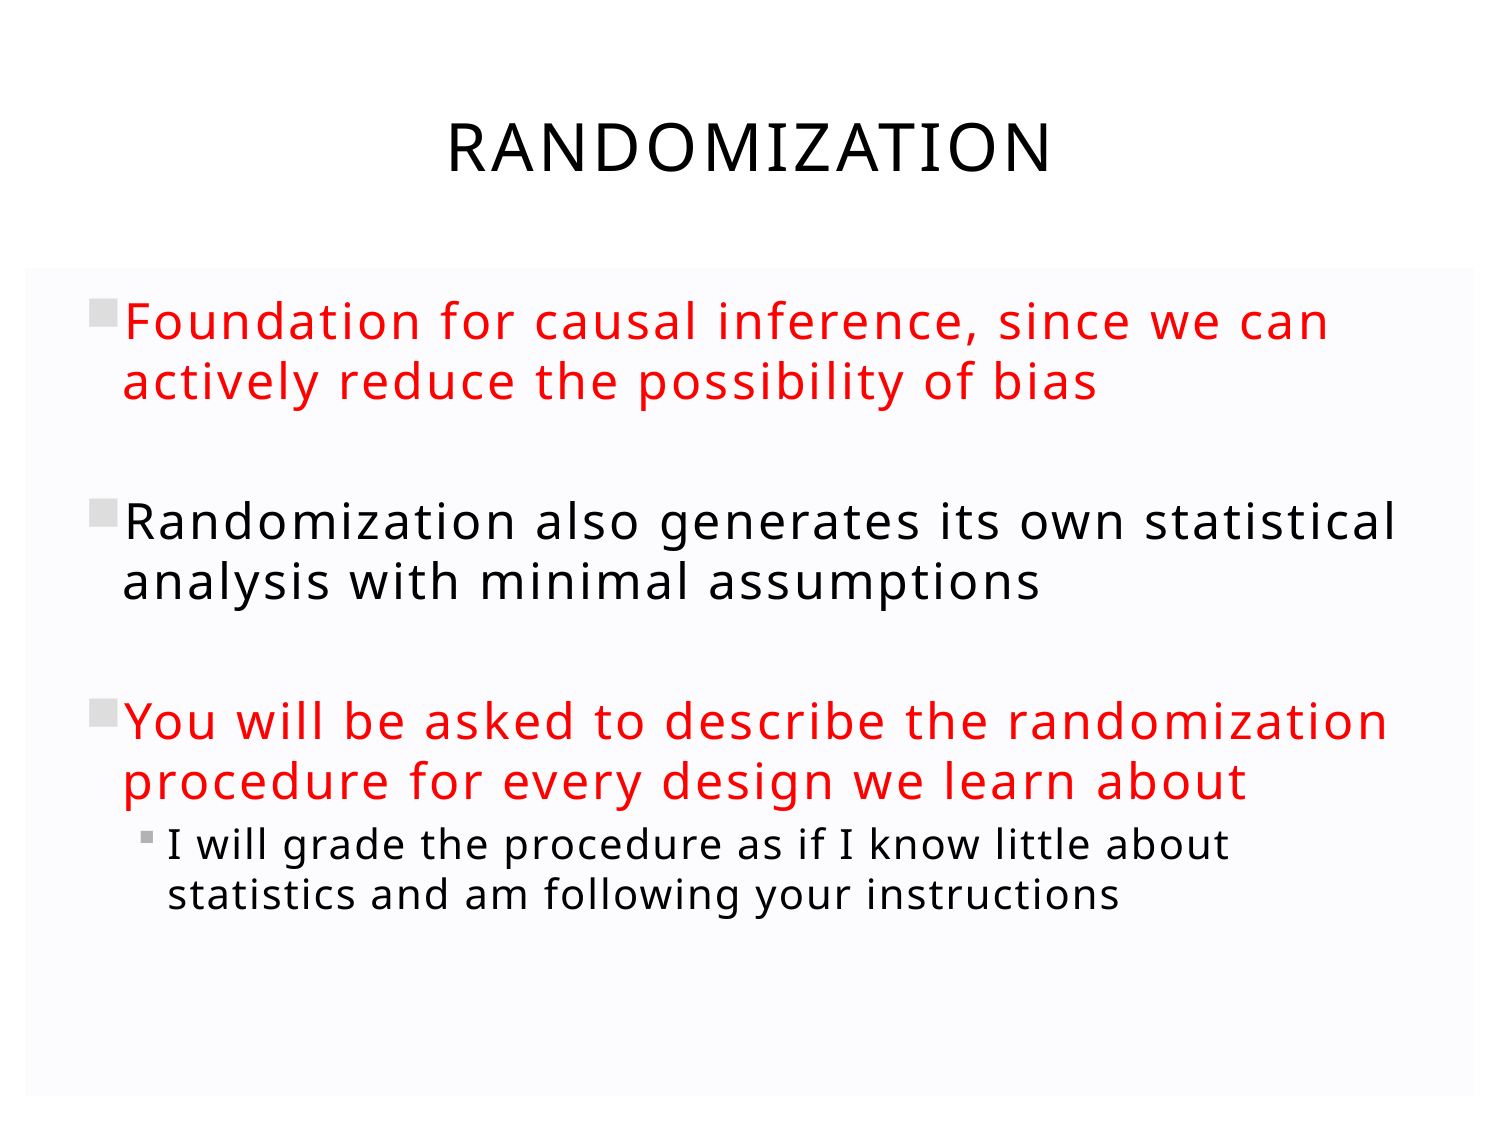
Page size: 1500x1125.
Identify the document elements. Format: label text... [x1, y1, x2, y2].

title randomization [62, 58, 1438, 232]
list Foundation for causal inference, since we can actively reduce the possibility of bias Randomization also generates its own statistical analysis with minimal assumptions You will be asked to describe the randomization procedure for every design we learn about I will grade the procedure as if I know little about statistics and am following your instructions [62, 281, 1442, 1093]
